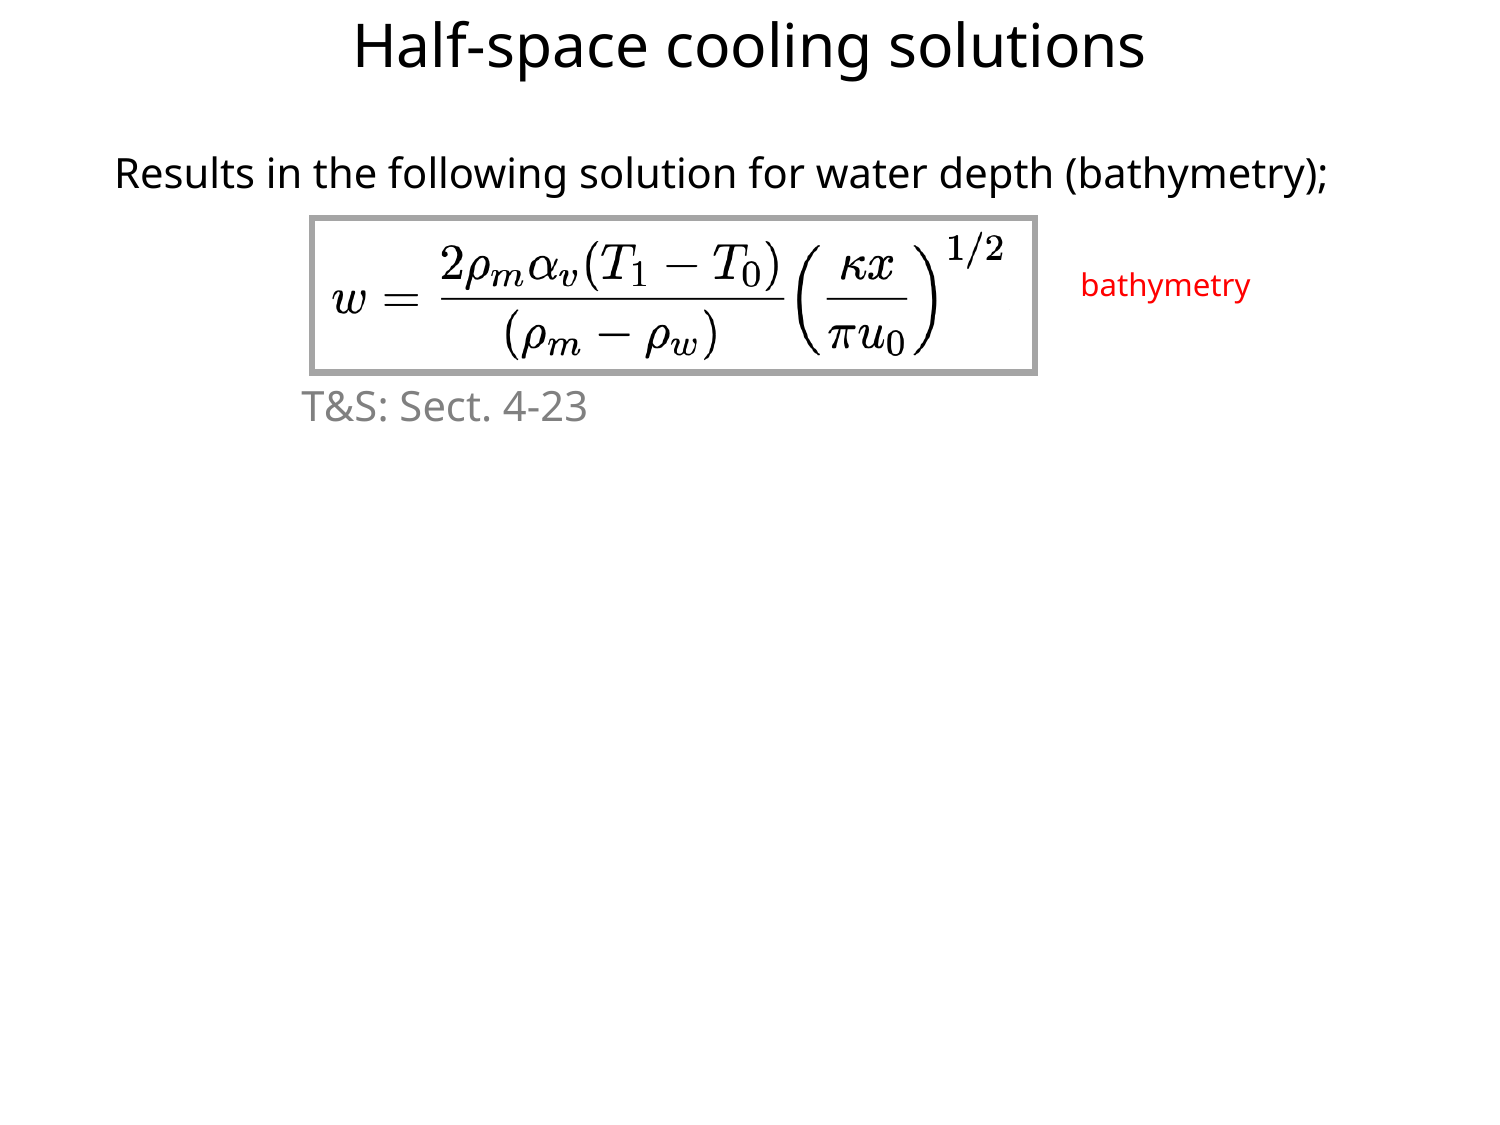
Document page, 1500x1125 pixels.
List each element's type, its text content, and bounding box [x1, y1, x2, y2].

text_box Results in the following solution for water depth (bathymetry); [99, 139, 1500, 305]
picture [286, 217, 1010, 373]
text_box Half-space cooling solutions [0, 0, 1500, 88]
text_box T&S: Sect. 4-23 [286, 372, 1500, 578]
text_box [1010, 217, 1036, 373]
